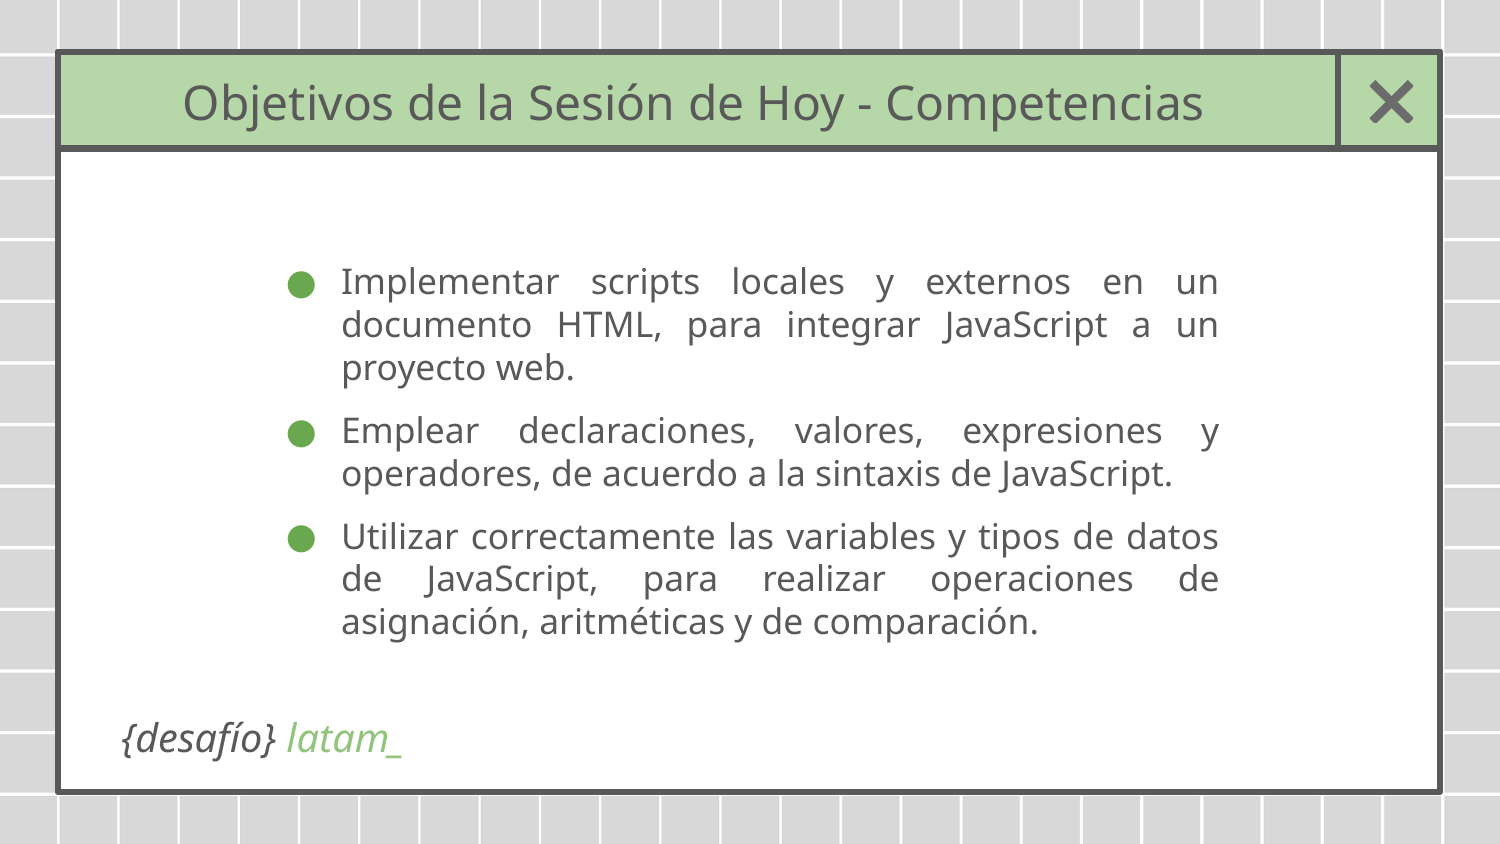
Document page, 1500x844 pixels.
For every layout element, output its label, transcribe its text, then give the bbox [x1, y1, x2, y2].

text_box Implementar scripts locales y externos en un documento HTML, para integrar JavaScript a un proyecto web. Emplear declaraciones, valores, expresiones y operadores, de acuerdo a la sintaxis de JavaScript. Utilizar correctamente las variables y tipos de datos de JavaScript, para realizar operaciones de asignación, aritméticas y de comparación. [251, 244, 1236, 657]
picture [0, 0, 1500, 844]
text_box {desafío} latam_ [71, 697, 456, 776]
title Objetivos de la Sesión de Hoy - Competencias [182, 64, 1318, 139]
